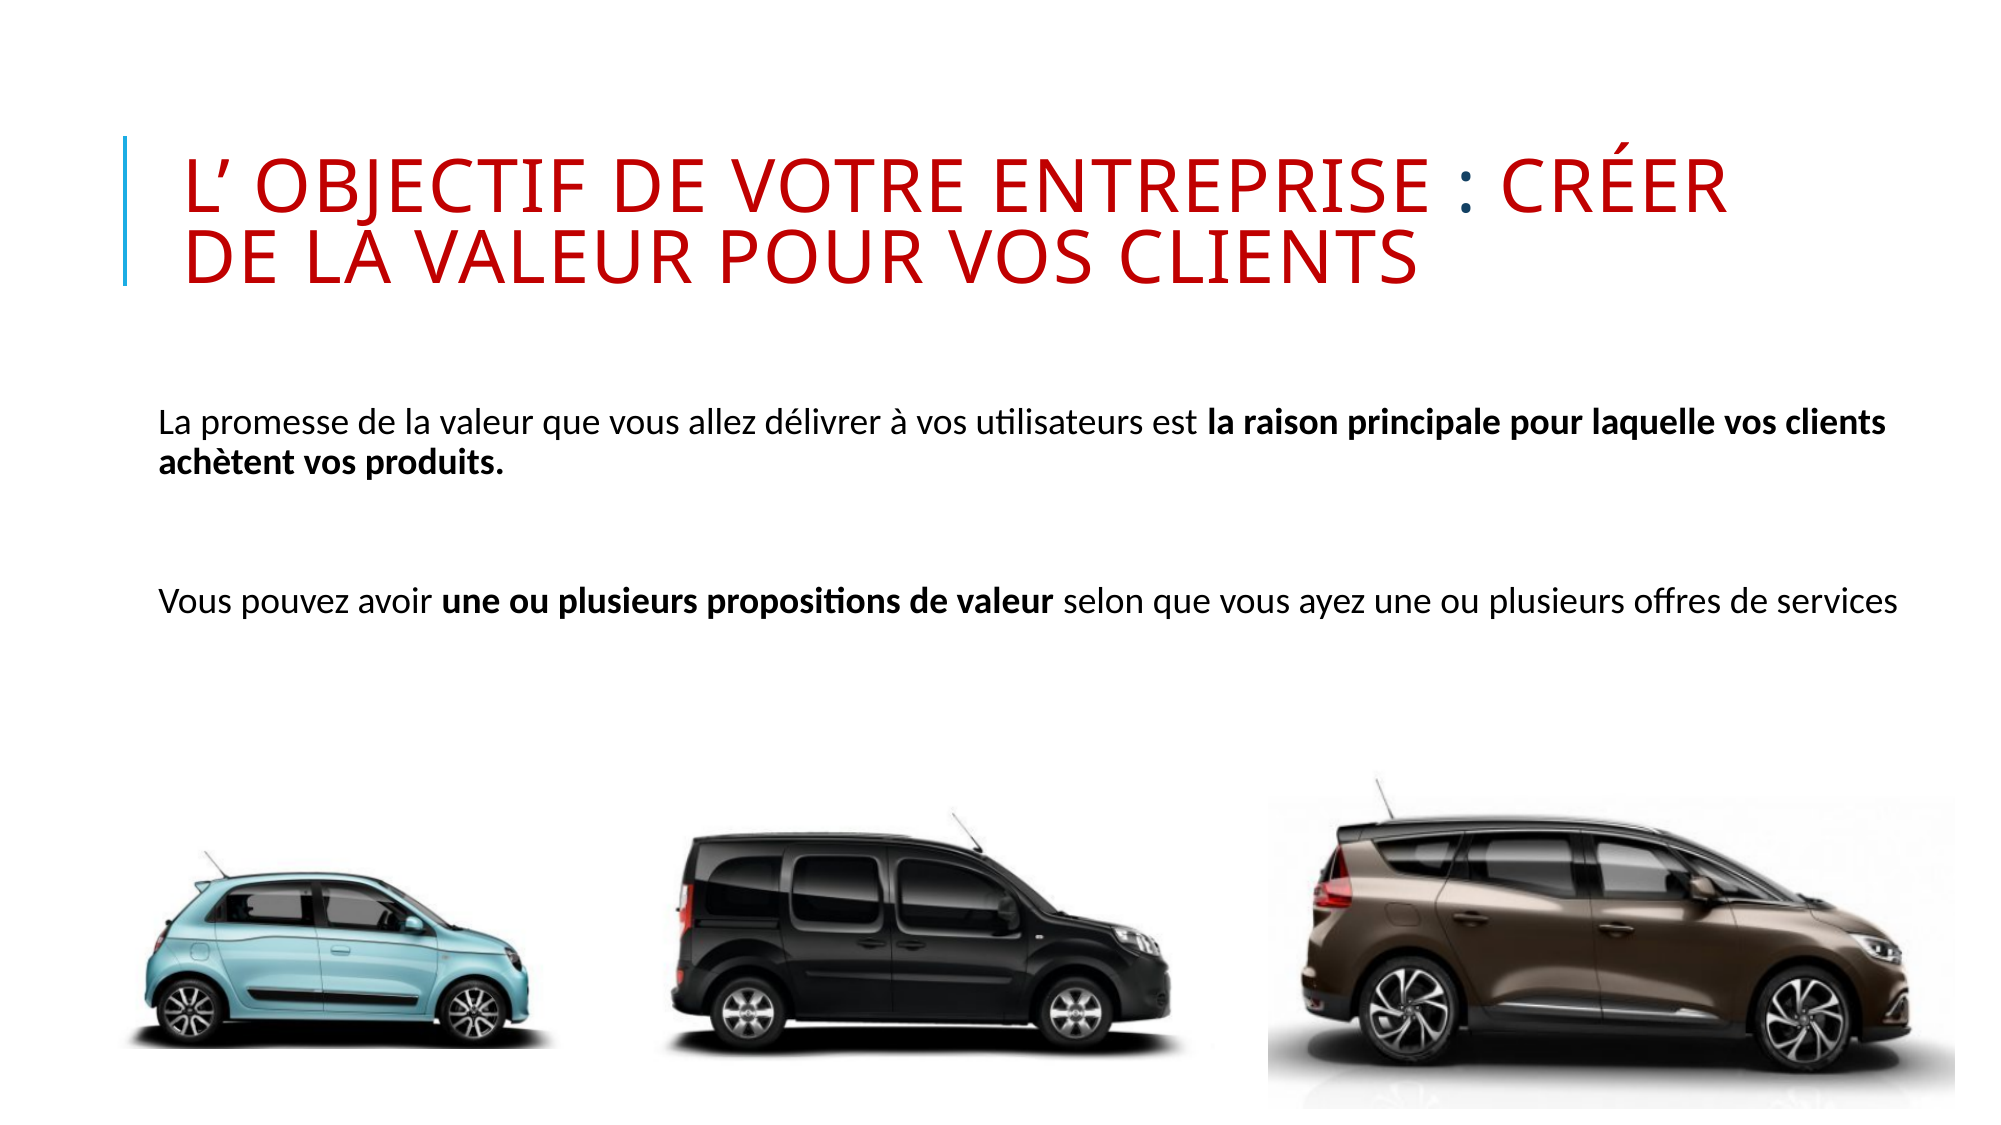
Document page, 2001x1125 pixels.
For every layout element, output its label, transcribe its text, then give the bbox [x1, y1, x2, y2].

text_box La promesse de la valeur que vous allez délivrer à vos utilisateurs est la raison principale pour laquelle vos clients achètent vos produits. Vous pouvez avoir une ou plusieurs propositions de valeur selon que vous ayez une ou plusieurs offres de services [135, 394, 1955, 641]
picture [1267, 733, 1955, 1110]
title L’ objectif de votre entreprise : Créer de la valeur pour vos clients [168, 148, 1763, 394]
picture [618, 798, 1216, 1078]
picture [102, 827, 566, 1050]
